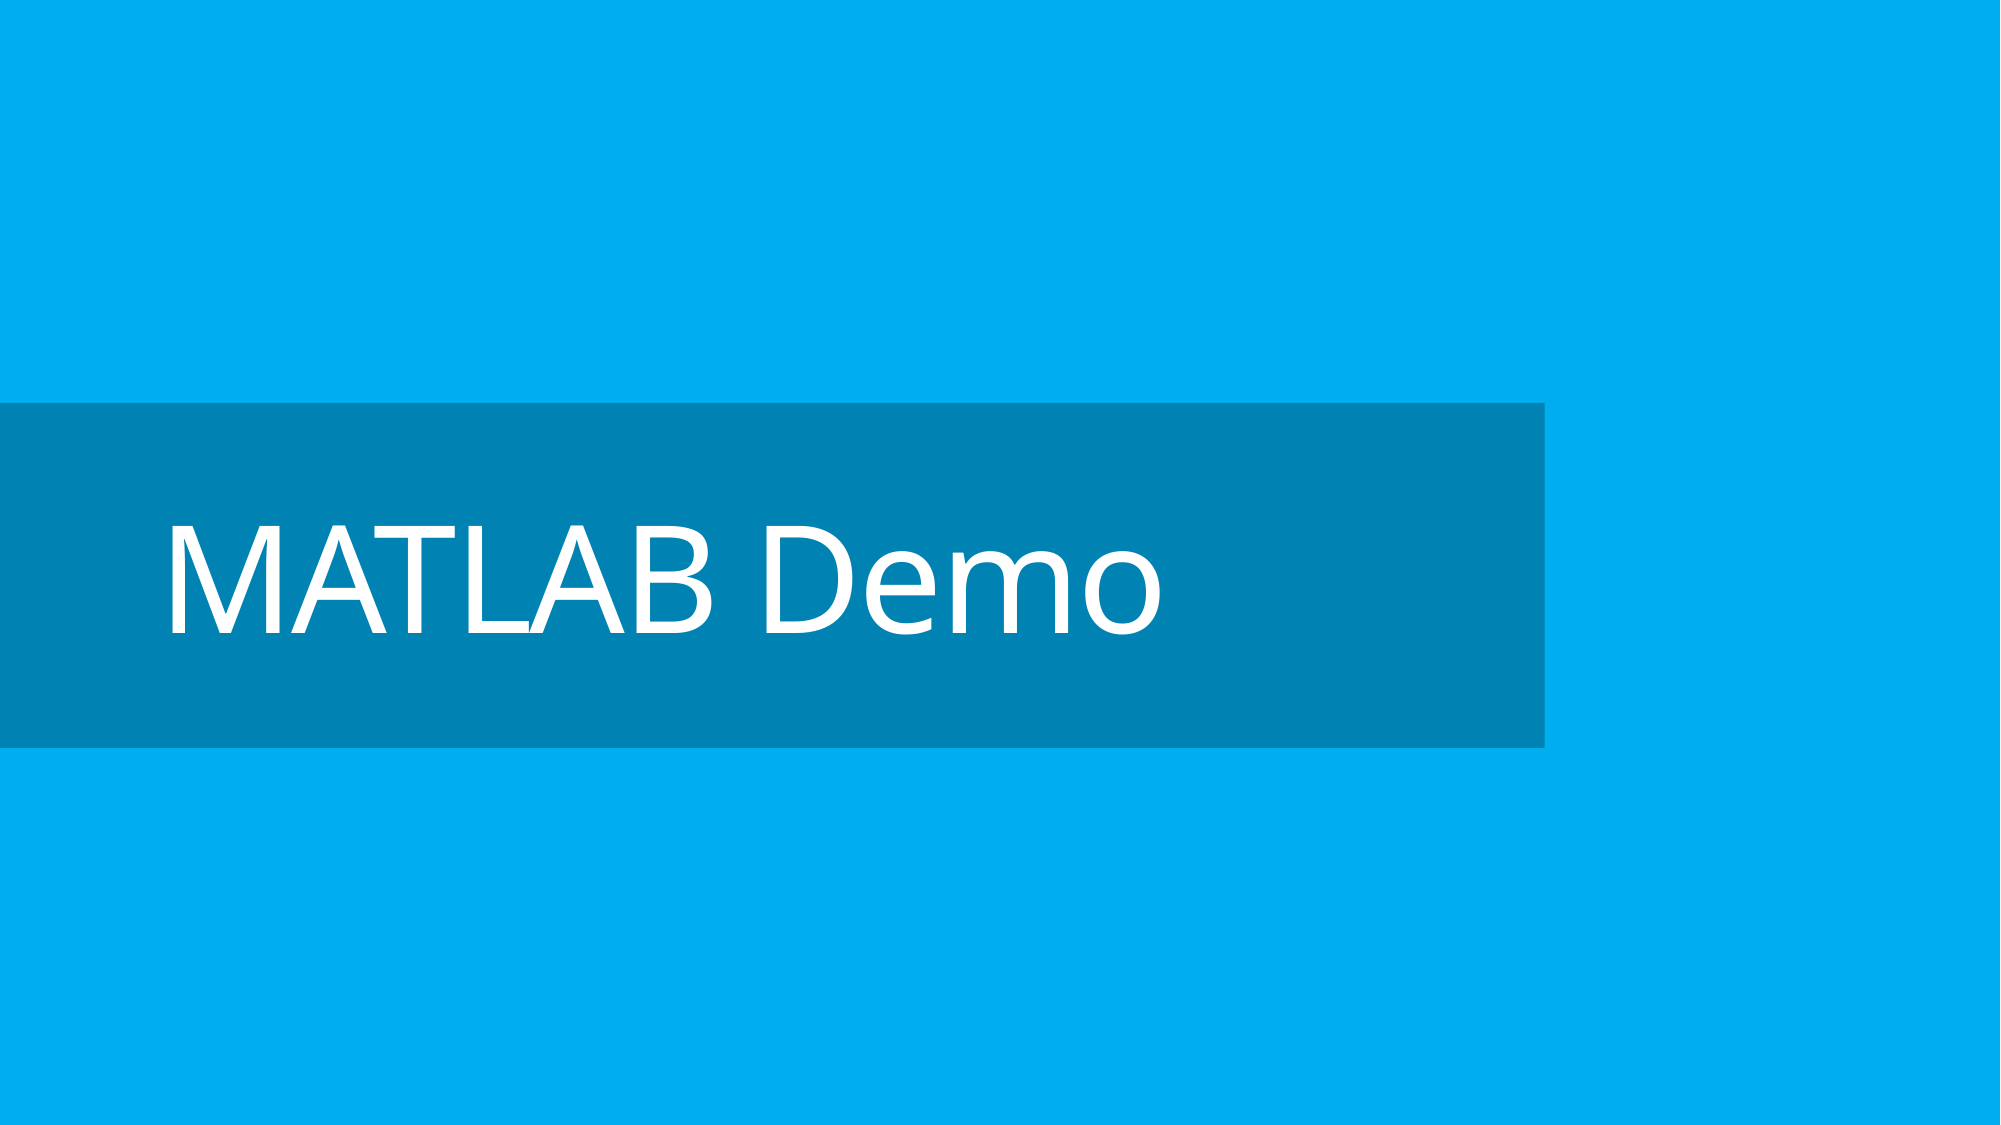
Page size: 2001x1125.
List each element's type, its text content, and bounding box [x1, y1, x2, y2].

text_box [0, 402, 1545, 749]
title MATLAB Demo [158, 502, 1839, 667]
